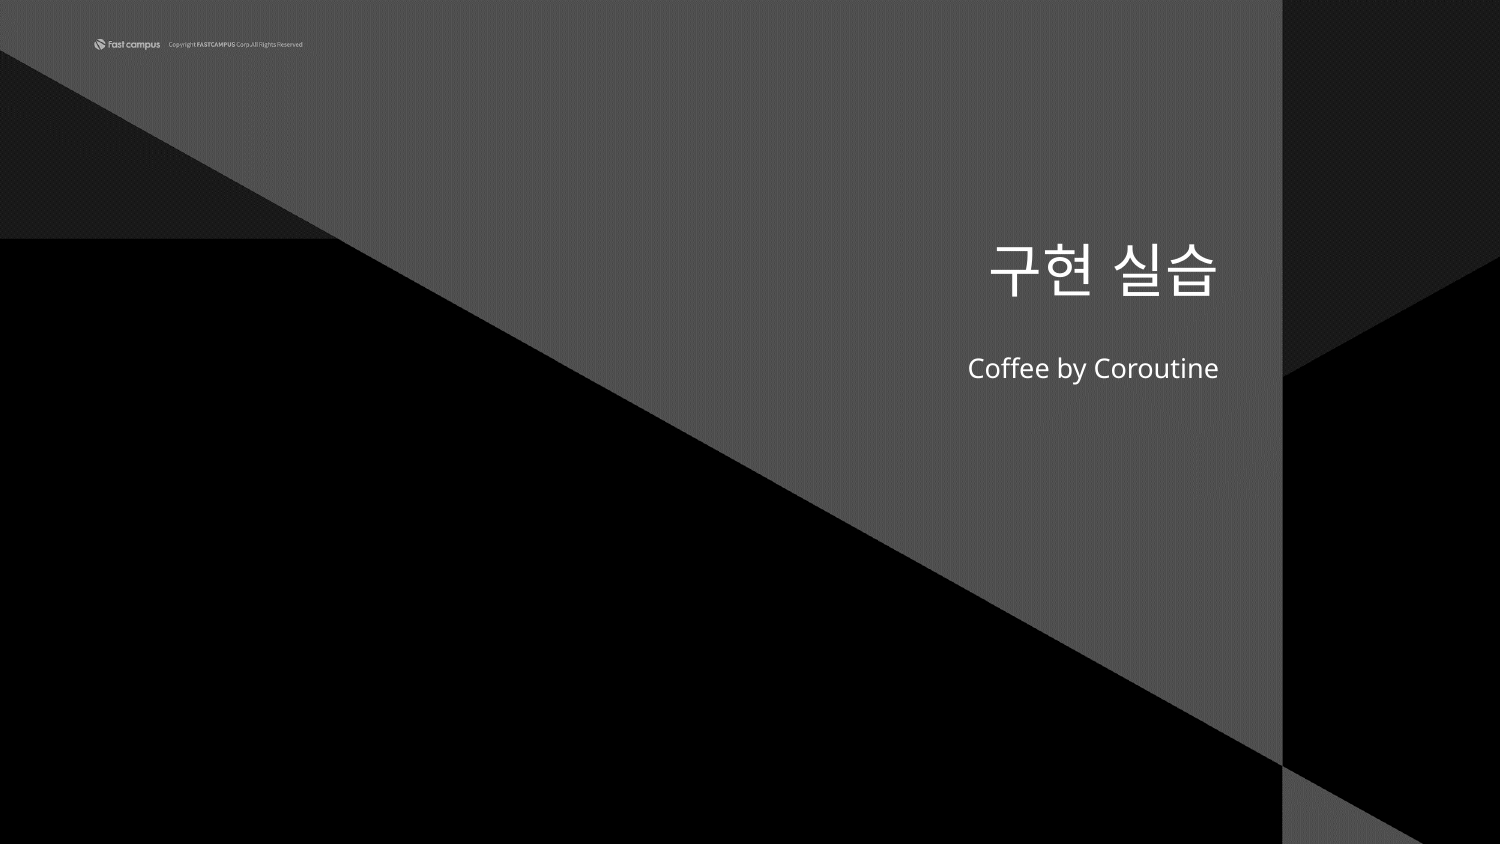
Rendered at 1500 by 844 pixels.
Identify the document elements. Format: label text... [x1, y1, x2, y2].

picture [0, 0, 1500, 844]
subtitle Coffee by Coroutine [108, 328, 1234, 391]
title 구현 실습 [108, 222, 1234, 326]
